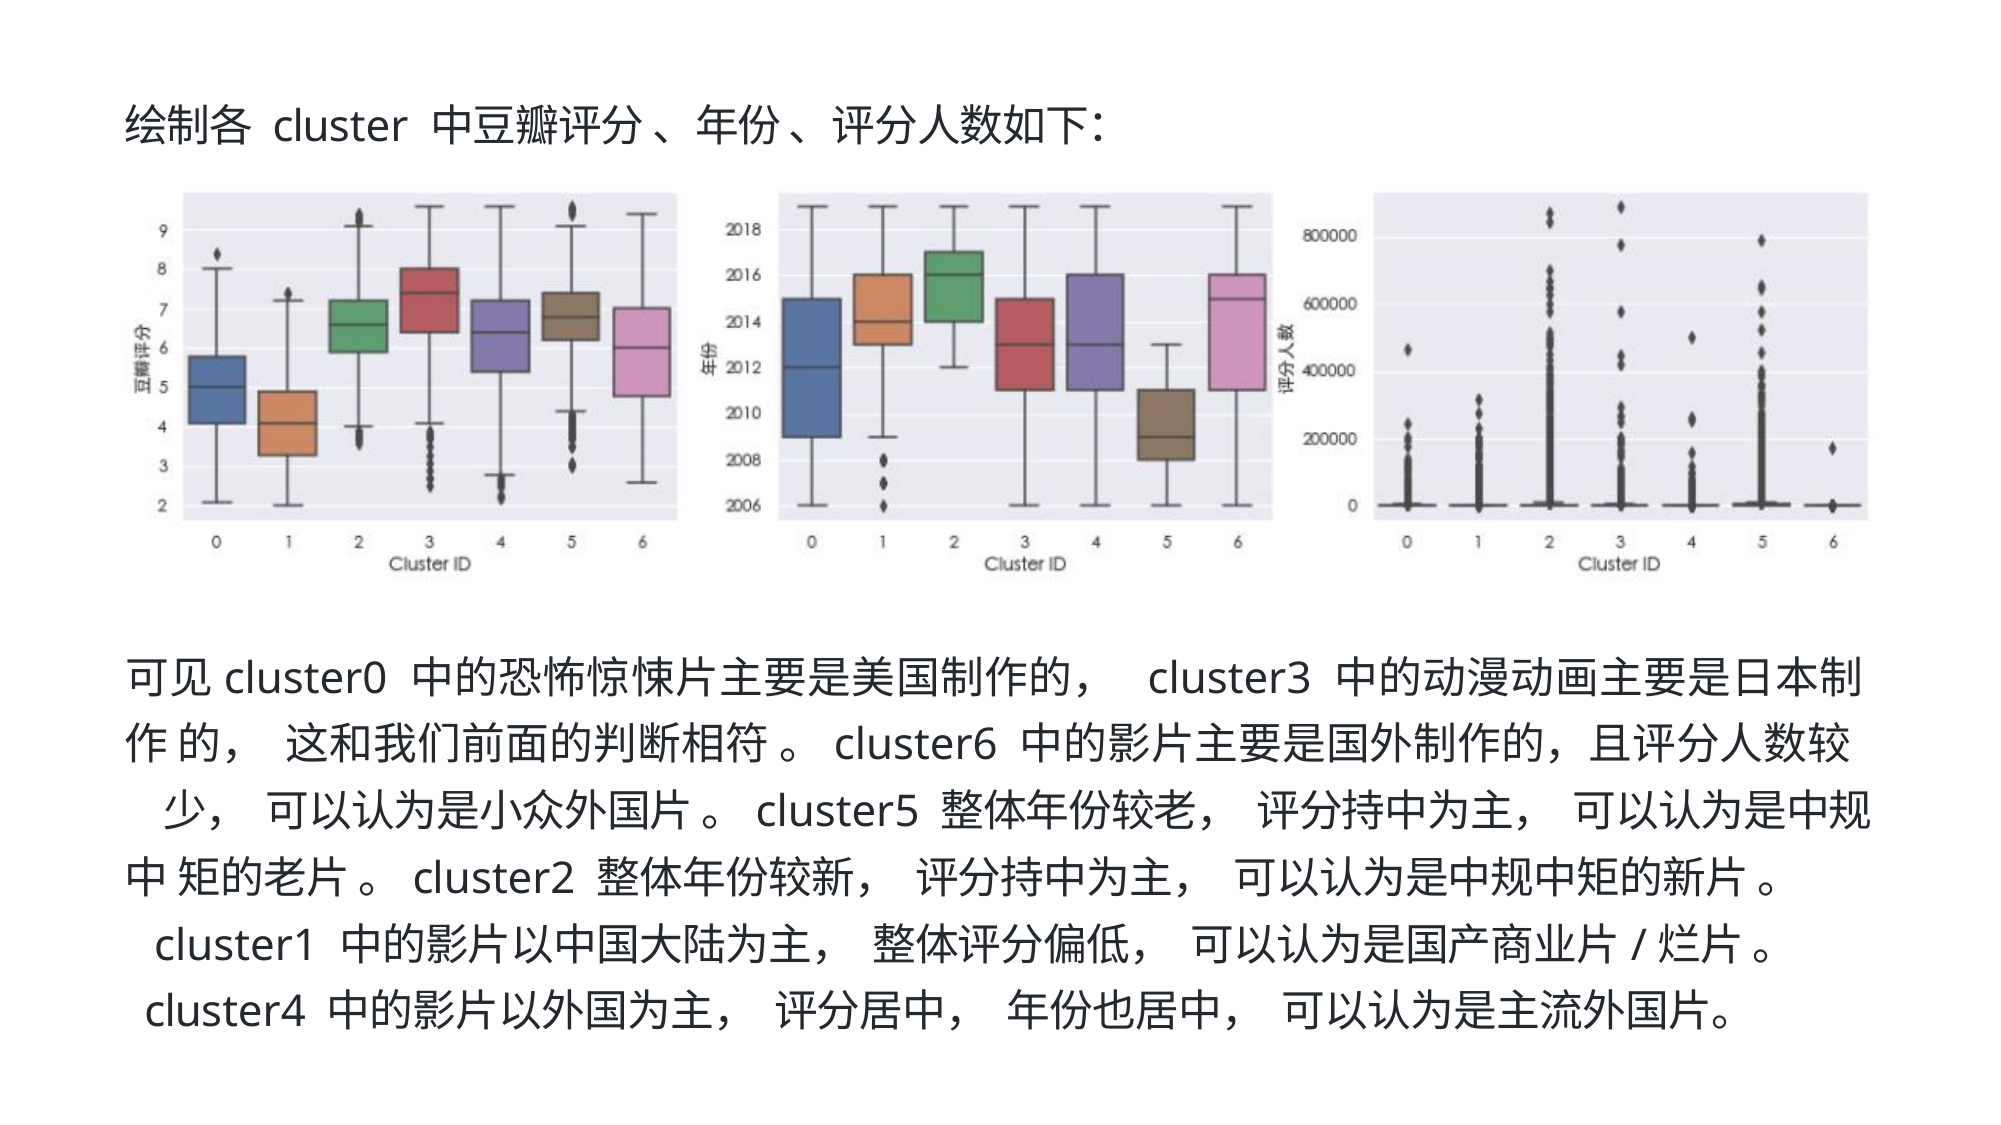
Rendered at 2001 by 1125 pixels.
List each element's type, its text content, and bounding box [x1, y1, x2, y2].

text_box 绘制各 cluster 中豆瓣评分 、年份 、评分⼈数如下： [122, 93, 1129, 152]
text_box 可见cluster0 中的恐怖惊悚片主要是美国制作的， cluster3 中的动漫动画主要是日本制作 的， 这和我们前面的判断相符 。cluster6 中的影片主要是国外制作的，且评分⼈数较 少， 可以认为是小众外国片 。cluster5 整体年份较老， 评分持中为主， 可以认为是中规中 矩的老片 。cluster2 整体年份较新， 评分持中为主， 可以认为是中规中矩的新片 。 cluster1 中的影片以中国大陆为主， 整体评分偏低， 可以认为是国产商业片/烂片 。 cluster4 中的影片以外国为主， 评分居中， 年份也居中， 可以认为是主流外国片。 [122, 632, 1880, 1037]
picture [123, 181, 1879, 586]
